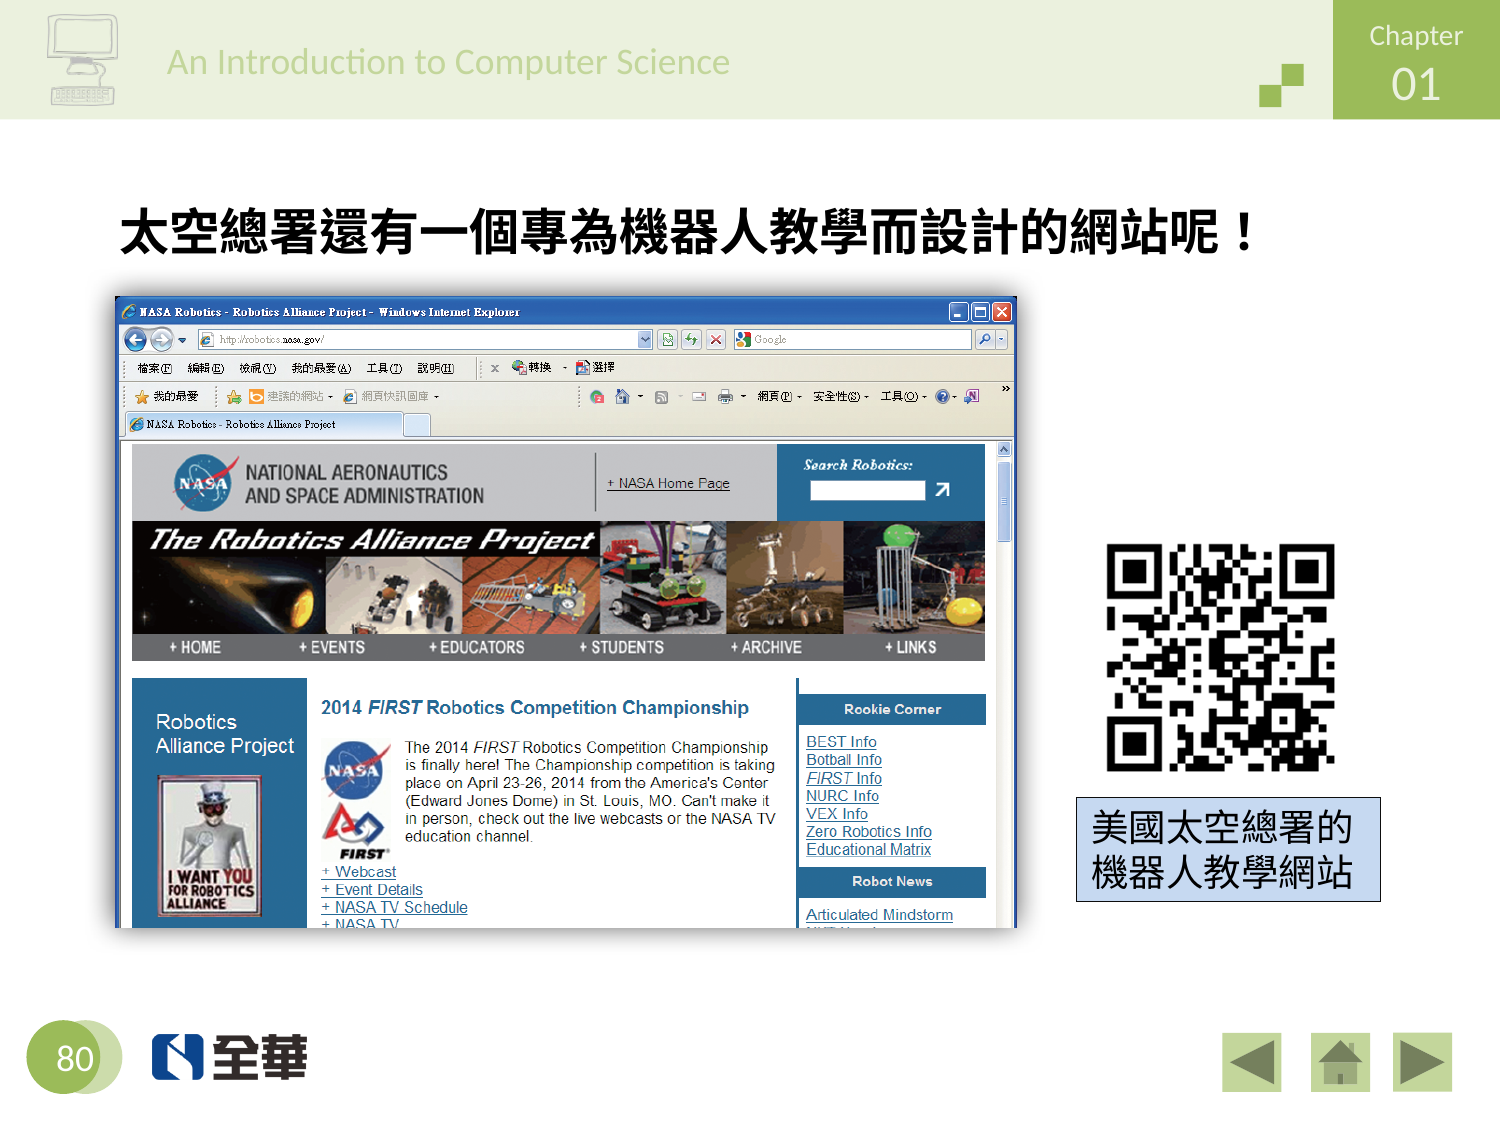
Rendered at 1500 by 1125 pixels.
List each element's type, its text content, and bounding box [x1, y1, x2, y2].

picture [1076, 513, 1366, 804]
list 太空總署還有一個專為機器人教學而設計的網站呢！ [75, 193, 1425, 275]
picture [47, 14, 118, 106]
text_box 美國太空總署的機器人教學網站 [1076, 797, 1381, 902]
picture [114, 296, 1018, 928]
picture [152, 1034, 307, 1080]
